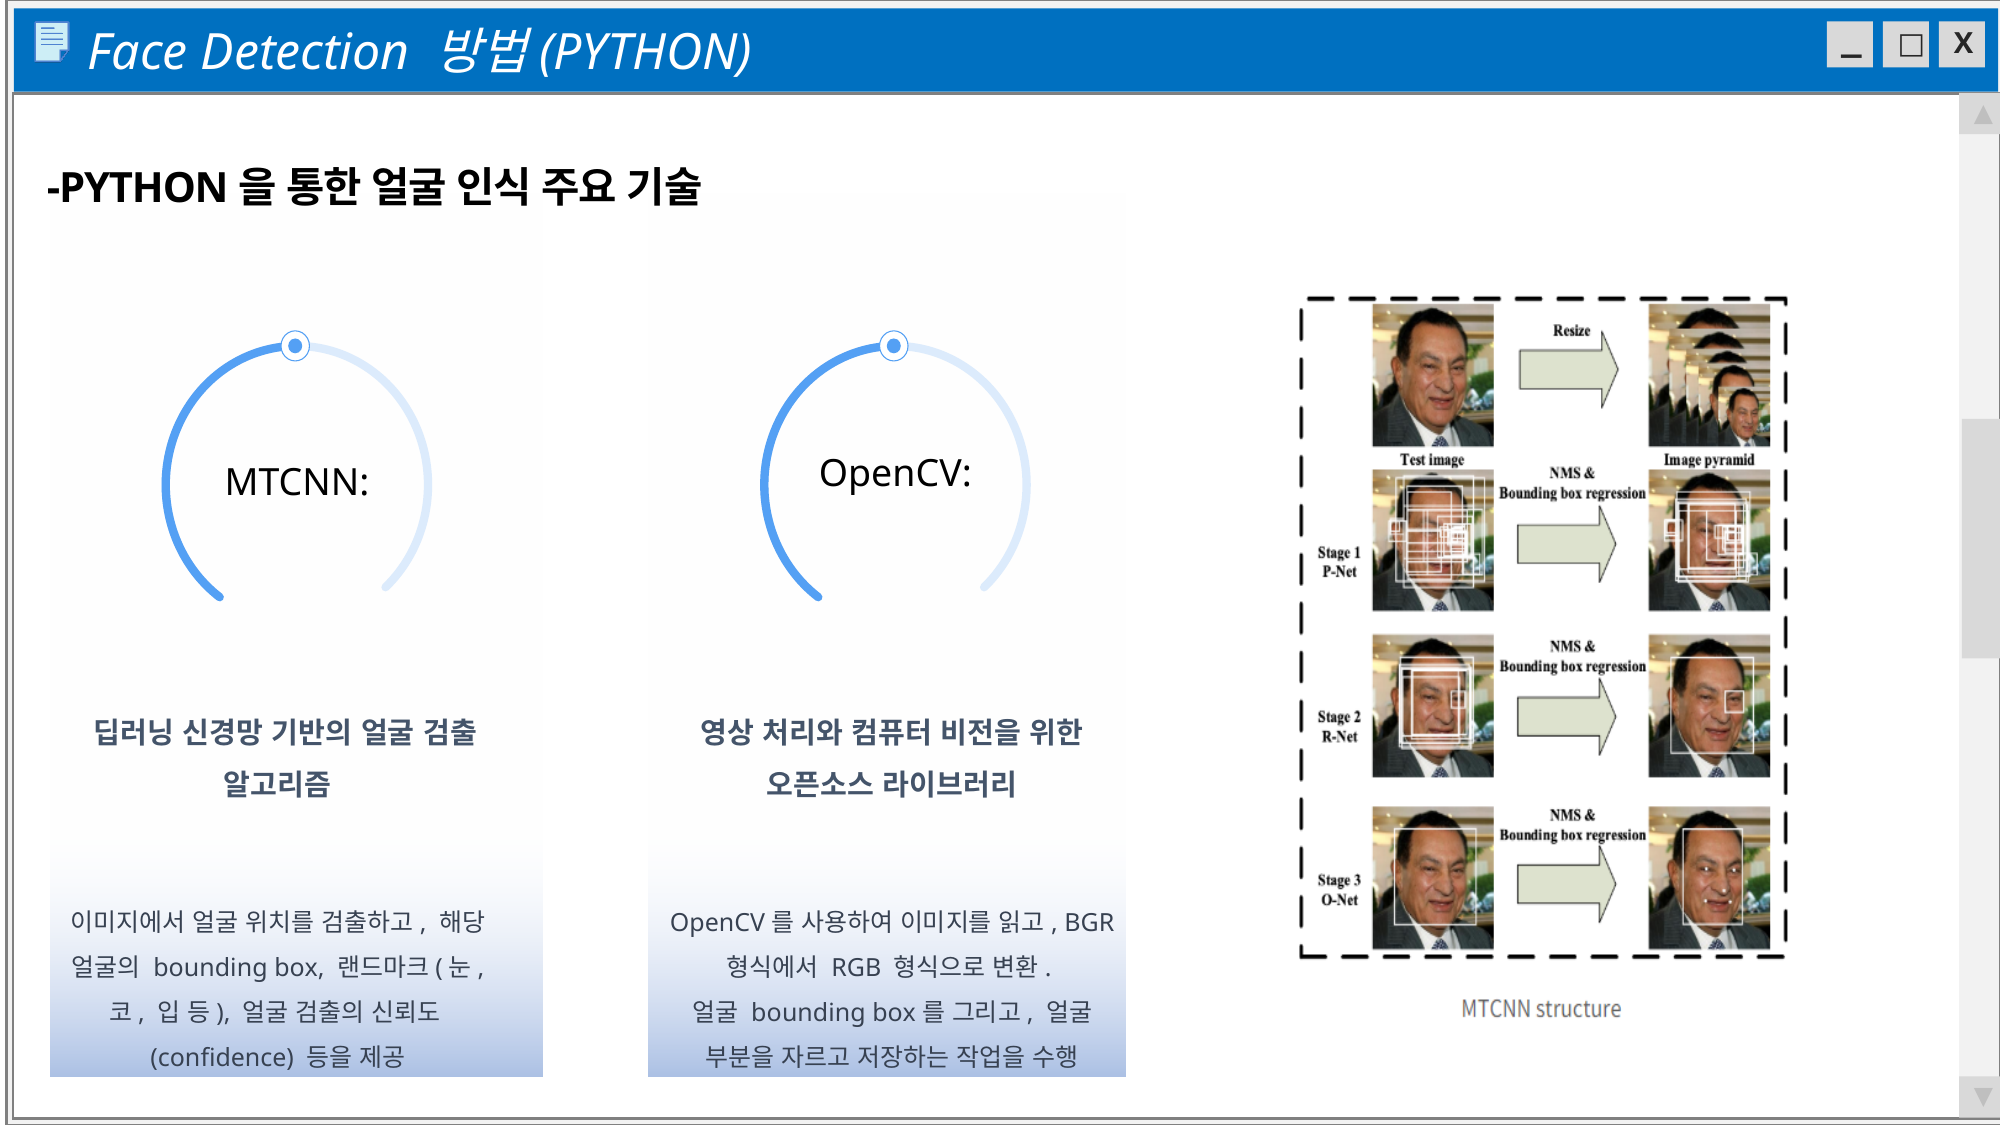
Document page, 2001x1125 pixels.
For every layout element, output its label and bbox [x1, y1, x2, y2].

text_box [280, 330, 310, 361]
text_box [648, 194, 1130, 1079]
picture [1299, 294, 1790, 1023]
text_box [6, 0, 2000, 1125]
